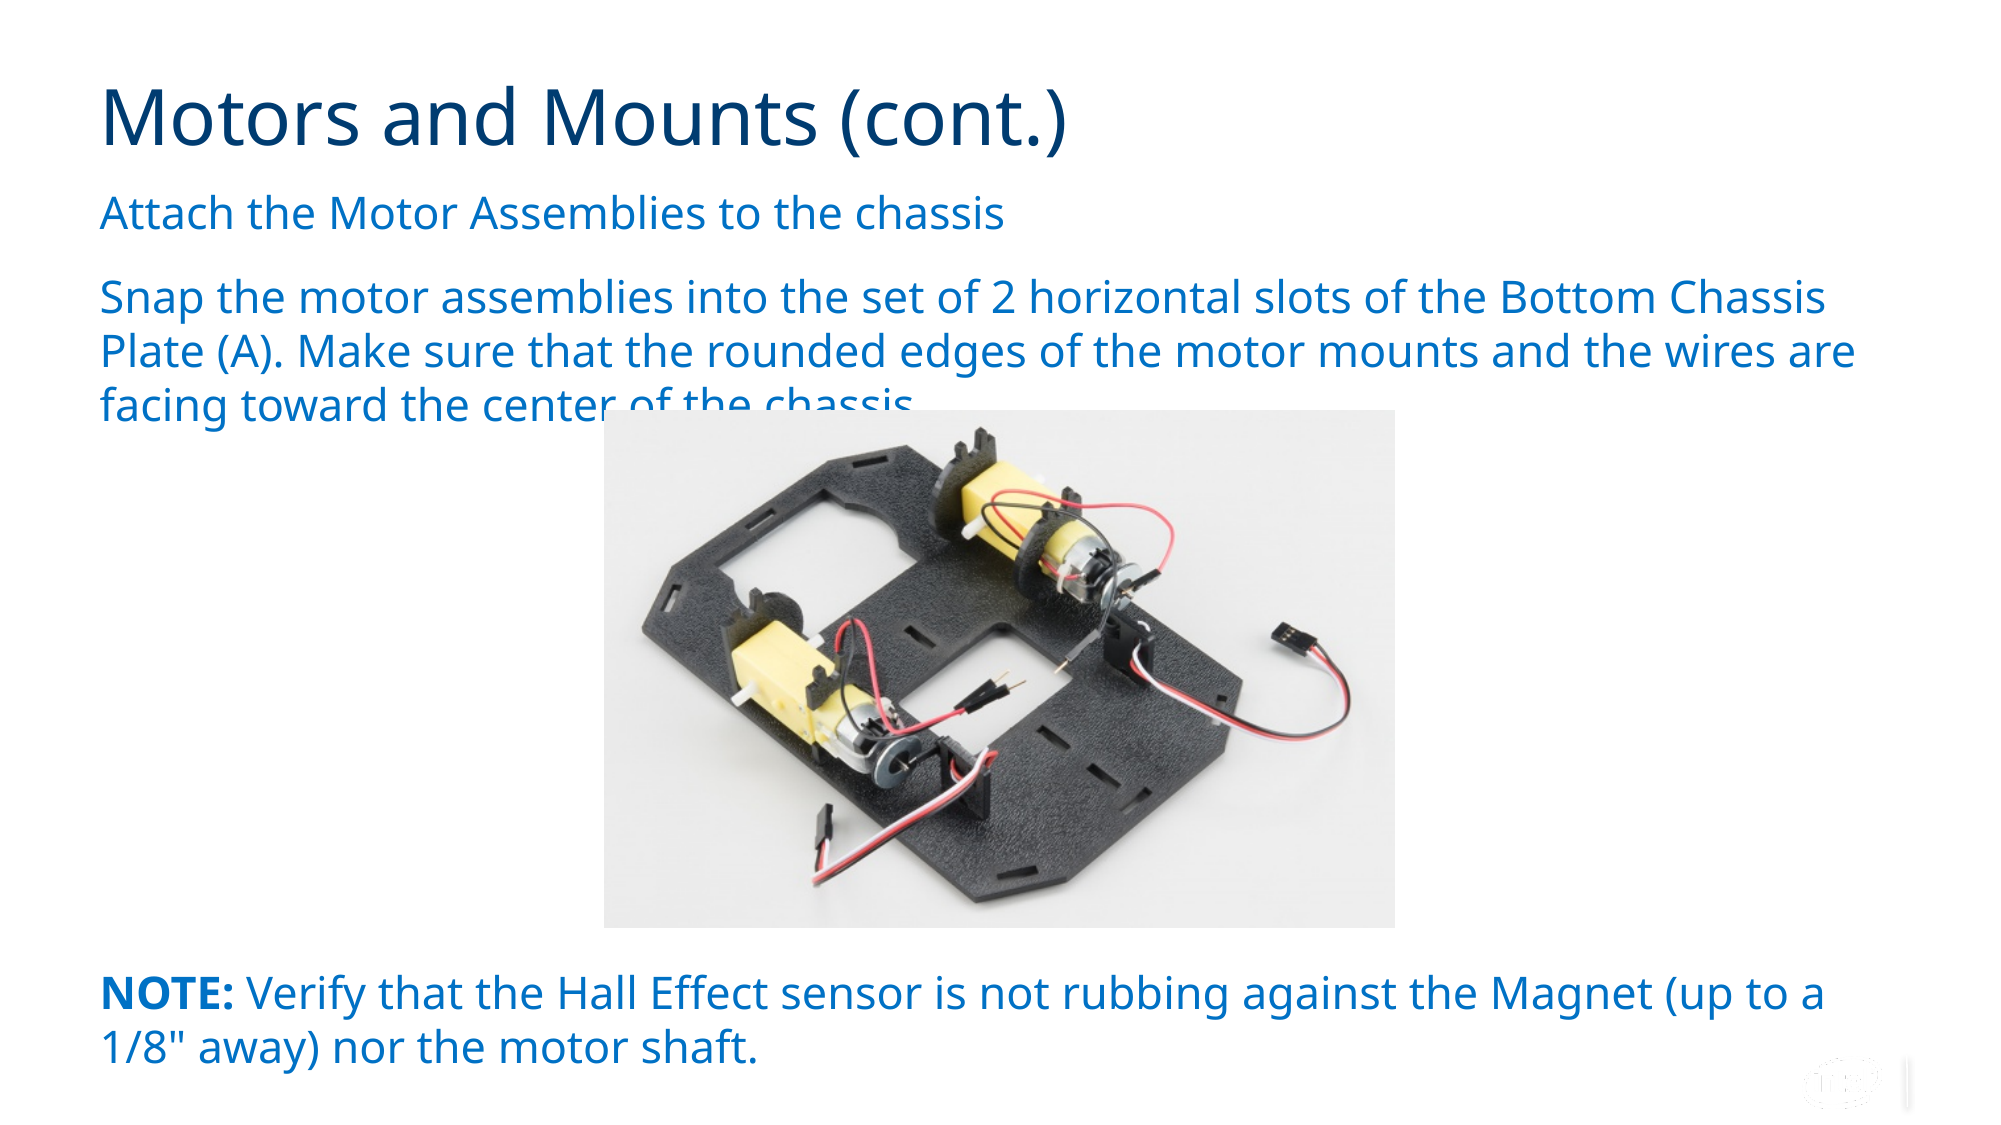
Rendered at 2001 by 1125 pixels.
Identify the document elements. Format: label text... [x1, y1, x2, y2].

slide_number 14 [1503, 1055, 1970, 1116]
list Attach the Motor Assemblies to the chassis Snap the motor assemblies into the set of 2 horizontal slots of the Bottom Chassis Plate (A). Make sure that the rounded edges of the motor mounts and the wires are facing toward the center of the chassis NOTE: Verify that the Hall Effect sensor is not rubbing against the Magnet (up to a 1/8" away) nor the motor shaft. [99, 184, 1900, 1081]
picture [604, 410, 1395, 928]
title Motors and Mounts (cont.) [99, 67, 1900, 184]
